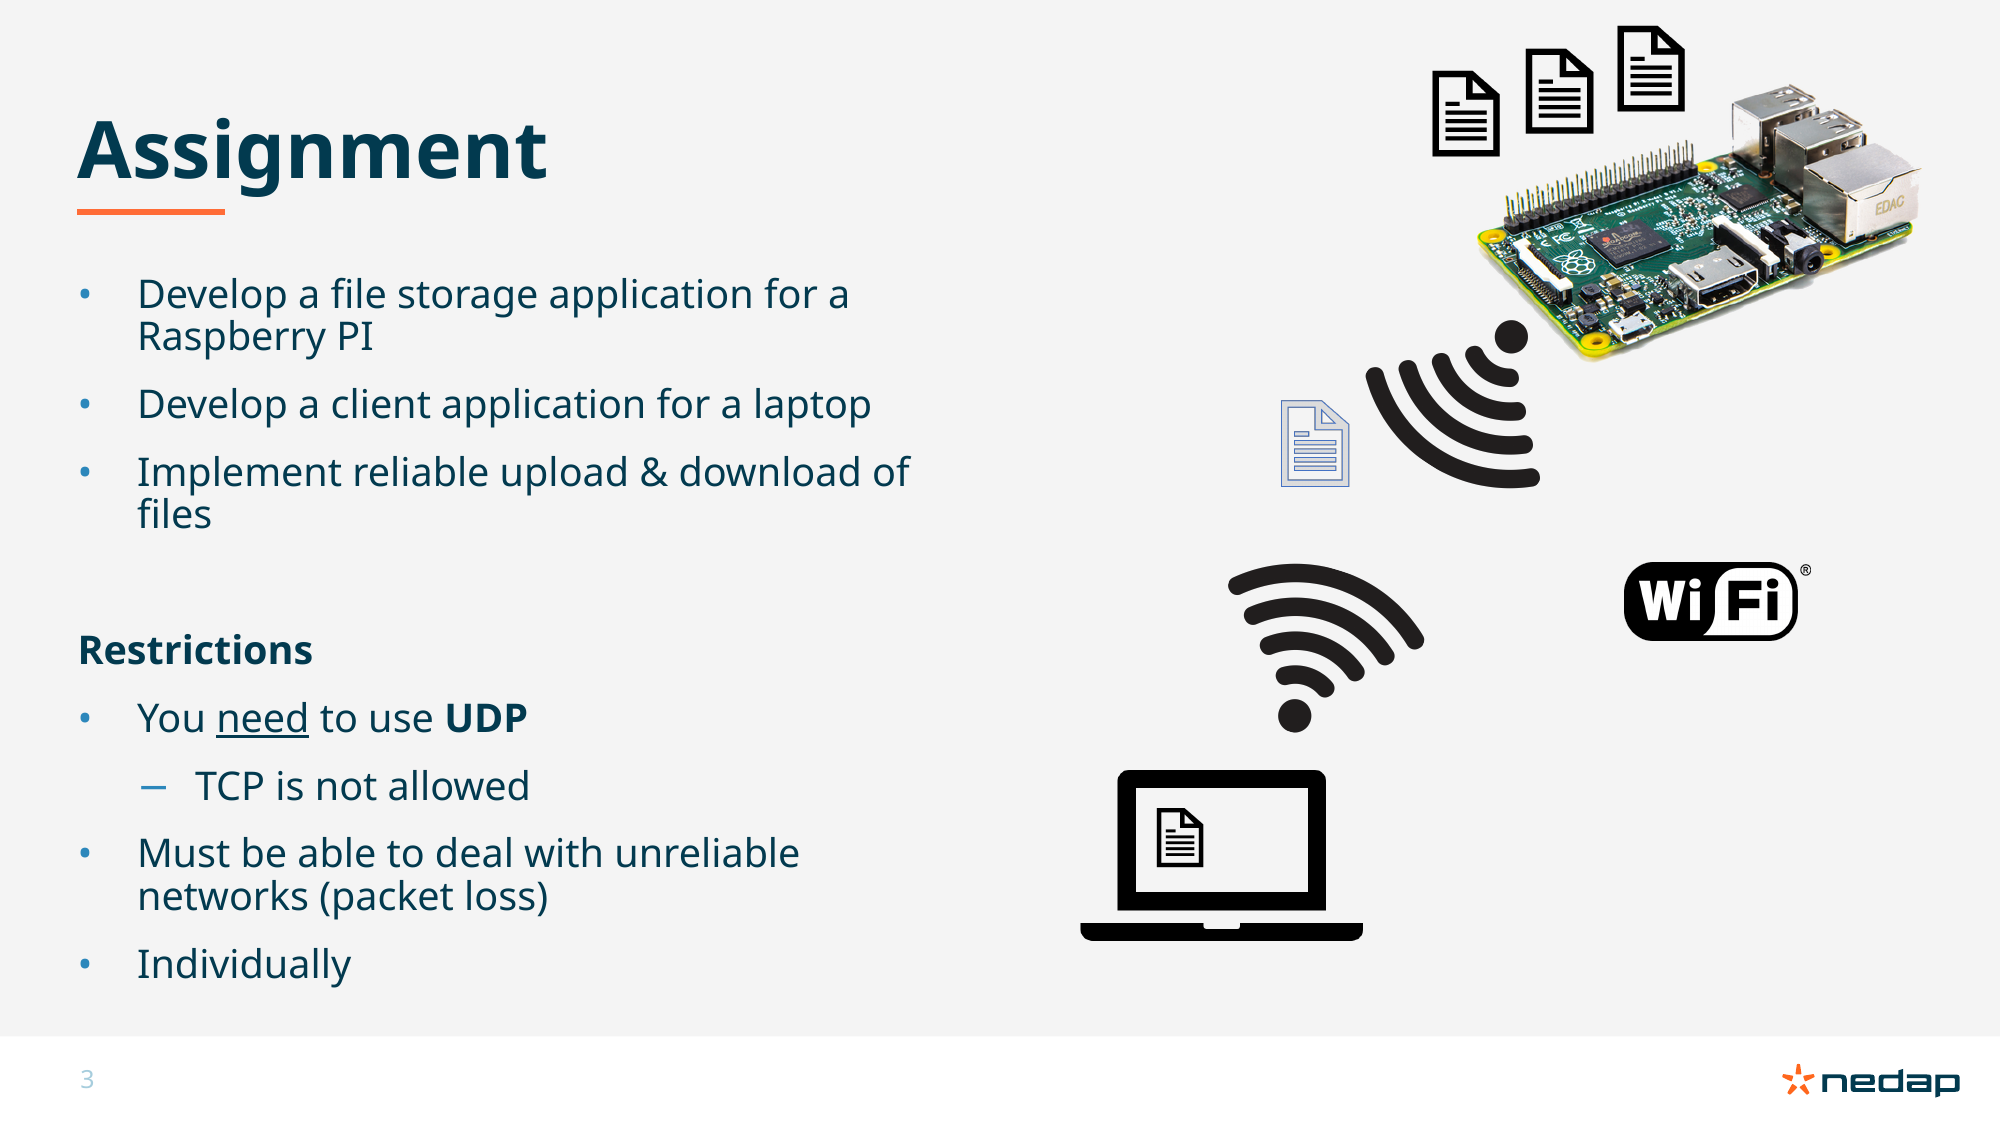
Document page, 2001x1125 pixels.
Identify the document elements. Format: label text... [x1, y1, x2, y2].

picture [1624, 562, 1811, 641]
title Assignment [77, 113, 957, 194]
list Develop a file storage application for a Raspberry PI Develop a client application for a laptop Implement reliable upload & download of files Restrictions You need to use UDP TCP is not allowed Must be able to deal with unreliable networks (packet loss) Individually [77, 274, 957, 1002]
slide_number 3 [80, 1050, 160, 1111]
picture [1074, 17, 1924, 1002]
